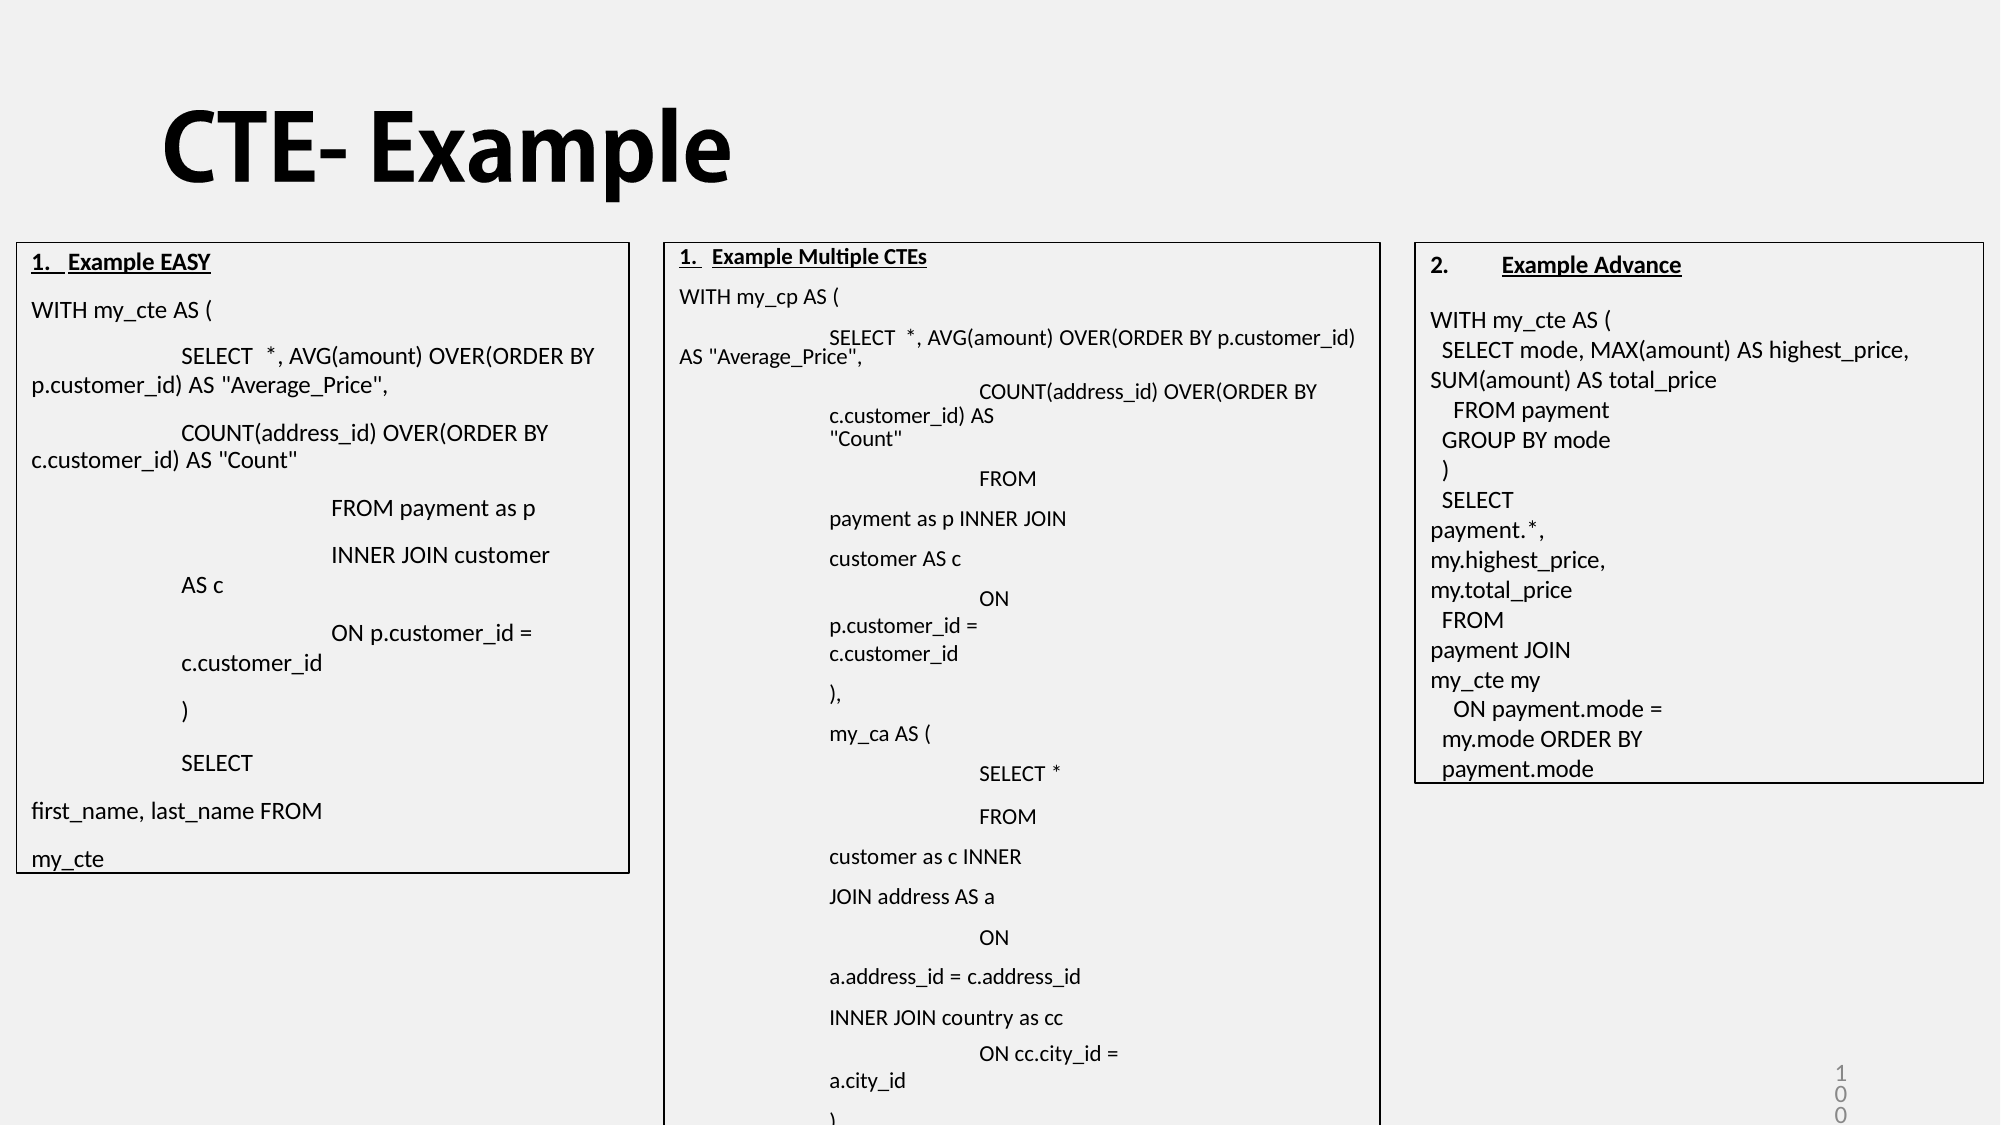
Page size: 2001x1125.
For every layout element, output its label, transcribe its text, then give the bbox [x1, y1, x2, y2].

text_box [161, 92, 785, 209]
text_box 1. Example EASY WITH my_cte AS ( SELECT *, AVG(amount) OVER(ORDER BY p.customer_id) AS "Average_Price", COUNT(address_id) OVER(ORDER BY c.customer_id) AS "Count" FROM payment as p INNER JOIN customer AS c ON p.customer_id = c.customer_id ) SELECT first_name, last_name FROM my_cte [16, 242, 629, 873]
slide_number 100 [1802, 1060, 1856, 1090]
text_box 2. Example Advance WITH my_cte AS ( SELECT mode, MAX(amount) AS highest_price, SUM(amount) AS total_price FROM payment GROUP BY mode ) SELECT payment.*, my.highest_price, my.total_price FROM payment JOIN my_cte my ON payment.mode = my.mode ORDER BY payment.mode [1415, 242, 1984, 783]
text_box 1. Example Multiple CTEs WITH my_cp AS ( SELECT *, AVG(amount) OVER(ORDER BY p.customer_id) AS "Average_Price", COUNT(address_id) OVER(ORDER BY c.customer_id) AS "Count" FROM payment as p INNER JOIN customer AS c ON p.customer_id = c.customer_id ), my_ca AS ( SELECT * FROM customer as c INNER JOIN address AS a ON a.address_id = c.address_id INNER JOIN country as cc ON cc.city_id = a.city_id ) SELECT cp.first_name, cp.last_name, ca.city, ca.country, cp.amount FROM my_ca as ca , my_cp as cp [664, 242, 1381, 1125]
